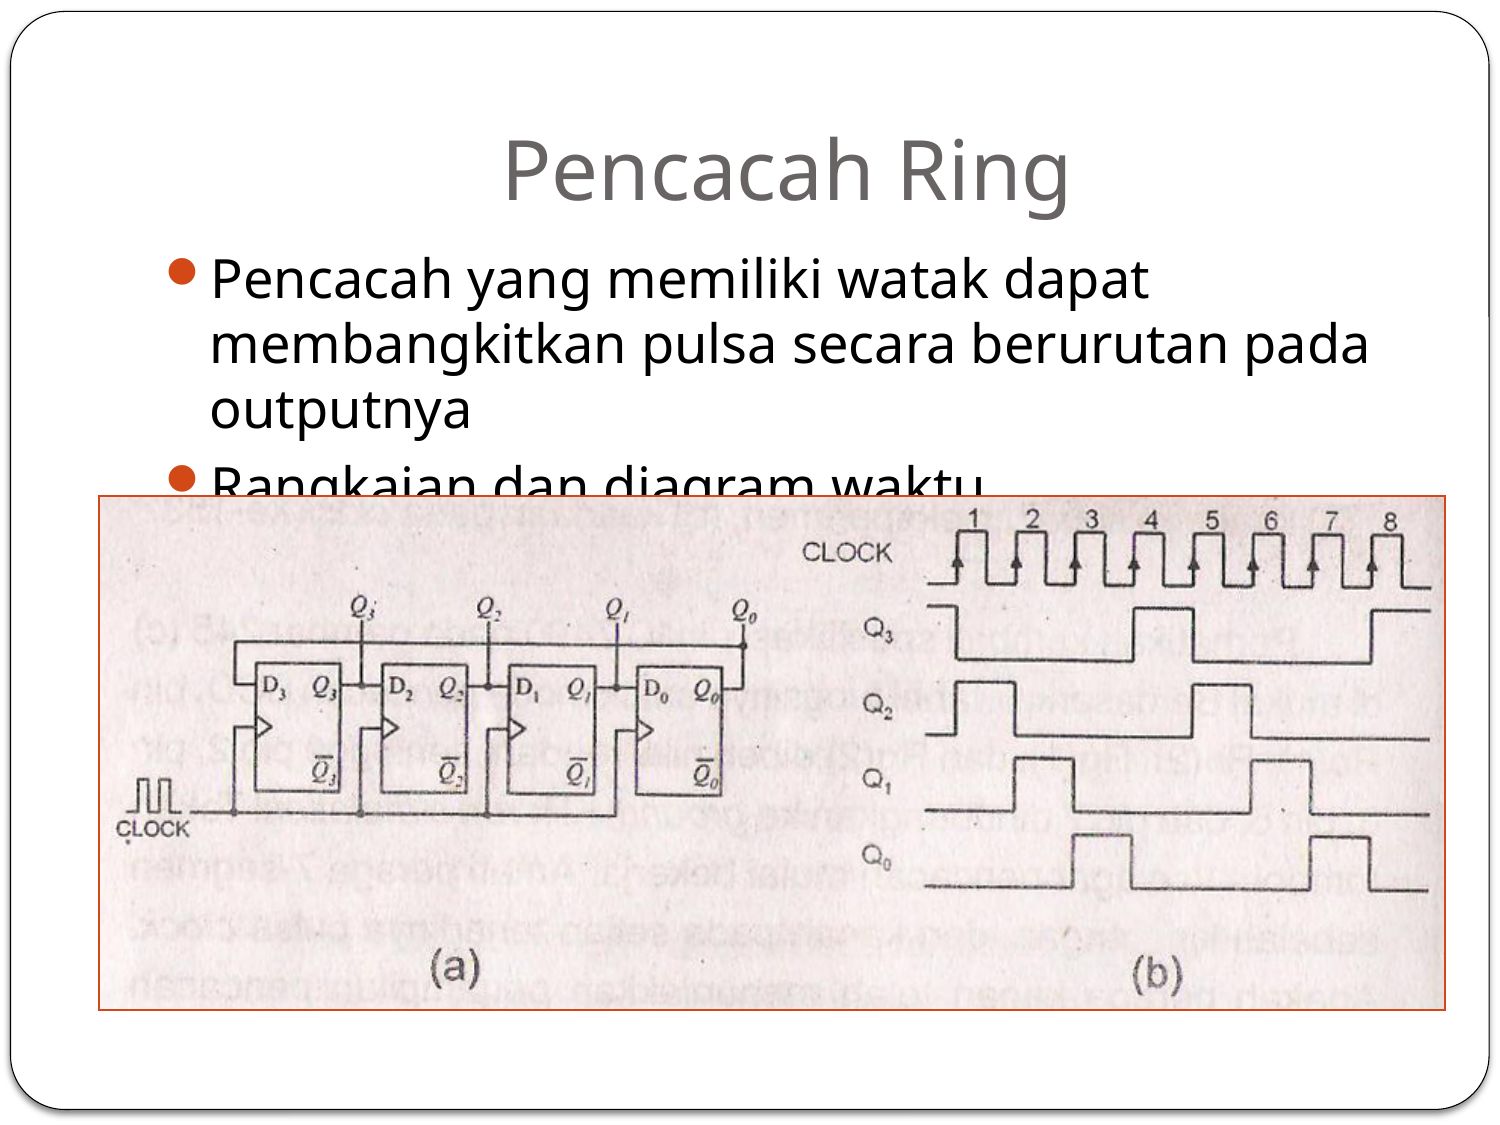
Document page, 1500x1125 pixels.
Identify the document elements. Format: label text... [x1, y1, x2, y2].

list Pencacah yang memiliki watak dapat membangkitkan pulsa secara berurutan pada outputnya Rangkaian dan diagram waktu [150, 237, 1425, 494]
picture [99, 496, 1445, 1010]
title Pencacah Ring [150, 45, 1425, 233]
